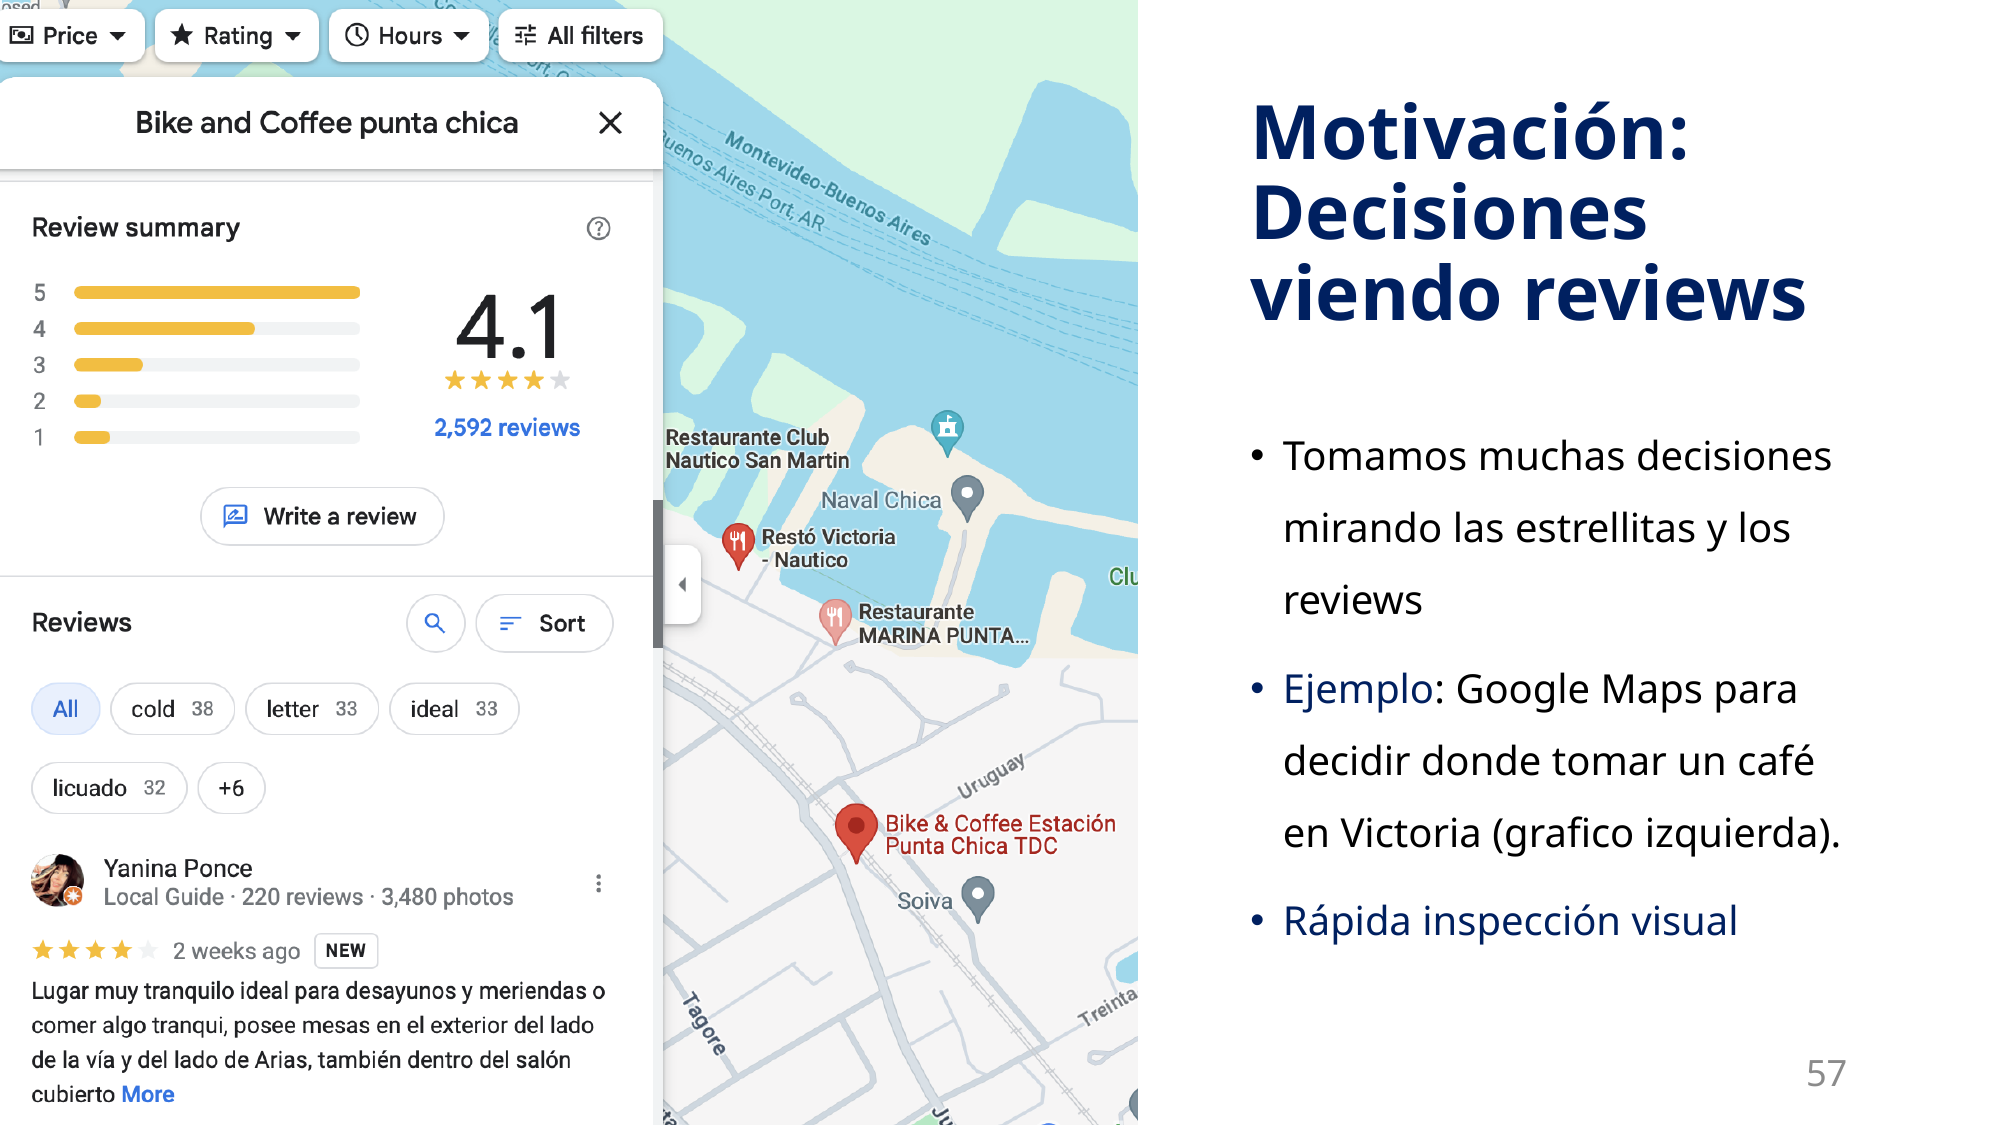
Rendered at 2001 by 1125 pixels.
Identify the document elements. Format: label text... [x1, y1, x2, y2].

title Motivación: Decisiones viendo reviews [1235, 59, 1863, 372]
list Tomamos muchas decisiones mirando las estrellitas y los reviews Ejemplo: Google Maps para decidir donde tomar un café en Victoria (grafico izquierda). Rápida inspección visual [1235, 399, 1863, 1014]
text_box [1138, 0, 2000, 1125]
picture [0, 0, 1138, 1125]
slide_number 57 [1717, 1042, 1863, 1103]
